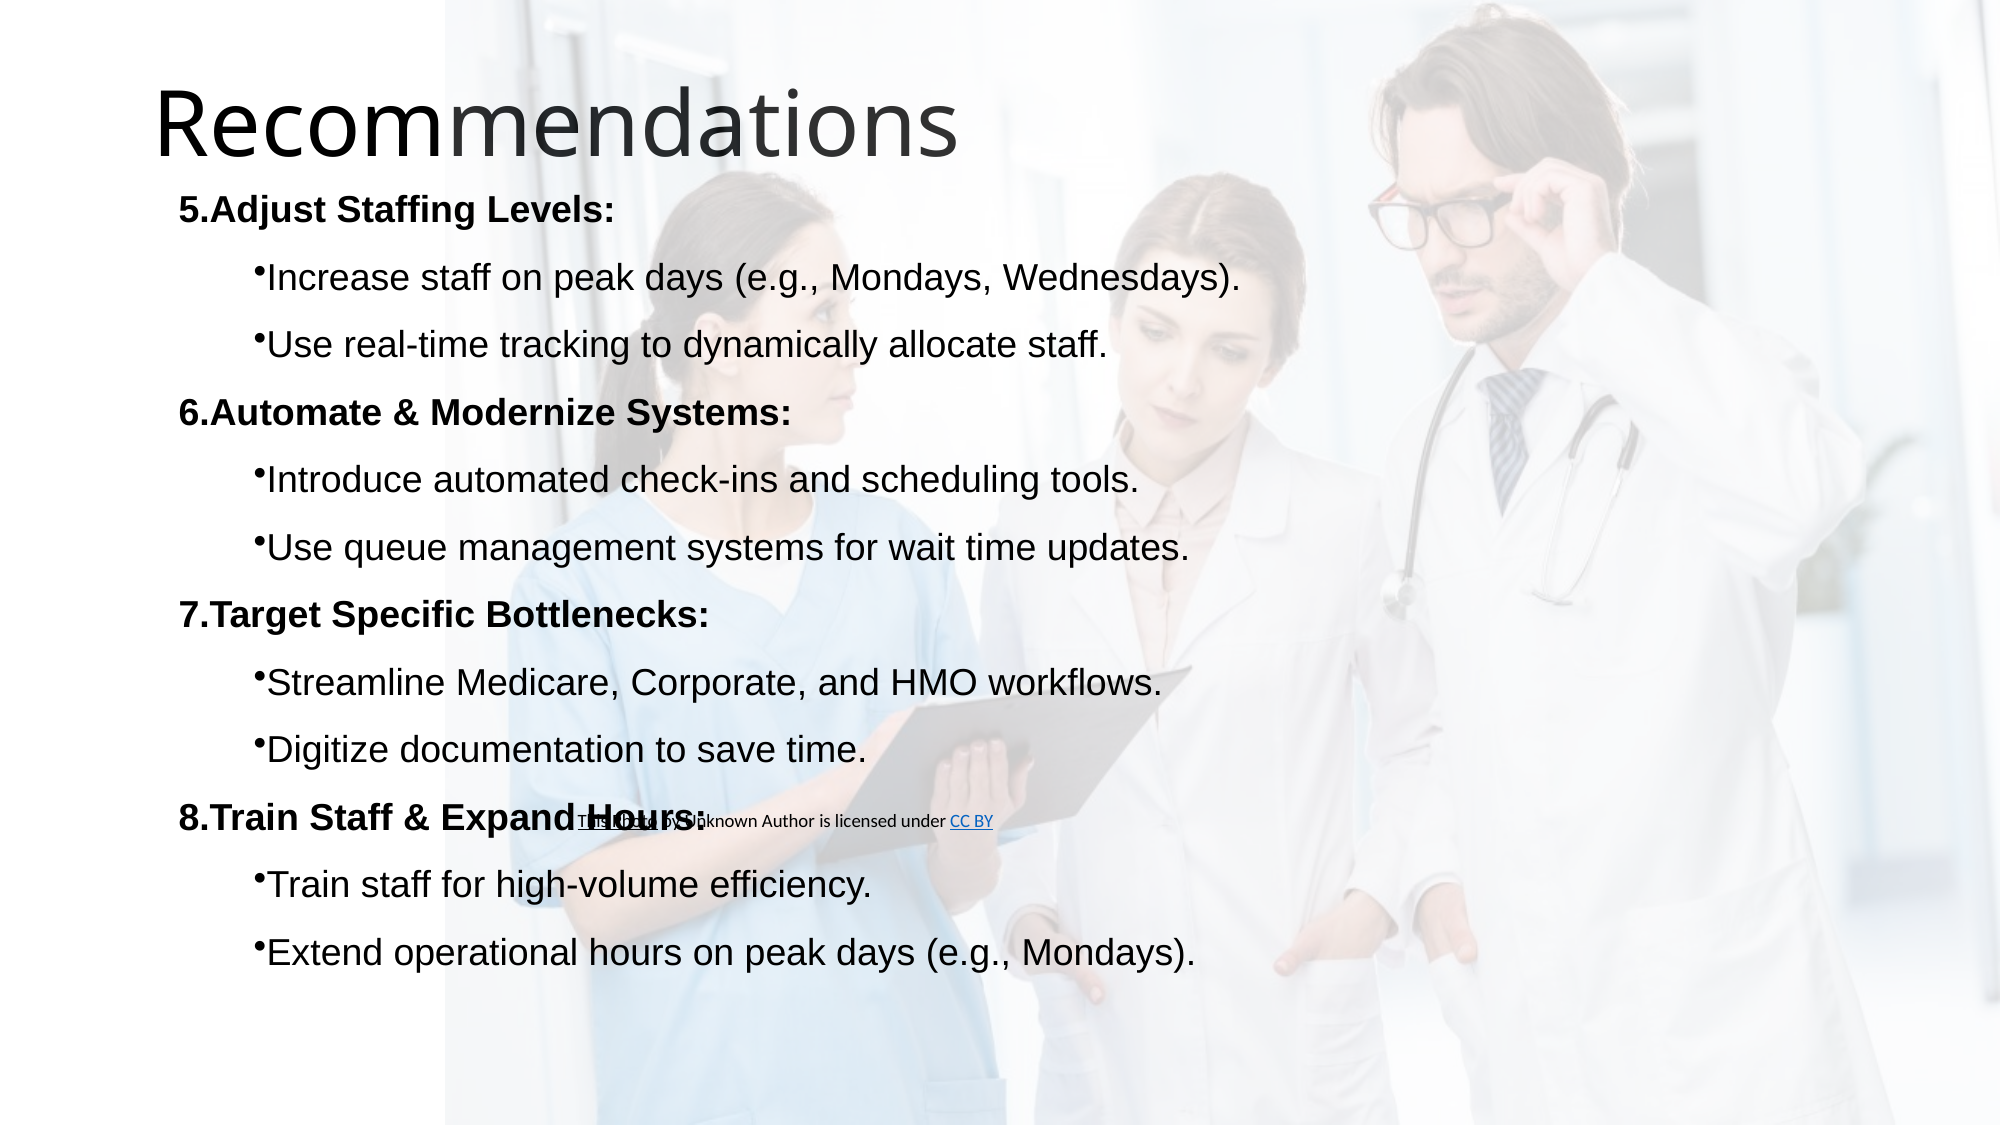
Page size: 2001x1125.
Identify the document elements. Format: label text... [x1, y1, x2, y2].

picture [445, 0, 2000, 1125]
text_box Adjust Staffing Levels: Increase staff on peak days (e.g., Mondays, Wednesdays). Use real-time tracking to dynamically allocate staff. Automate & Modernize Systems: Introduce automated check-ins and scheduling tools. Use queue management systems for wait time updates. Target Specific Bottlenecks: Streamline Medicare, Corporate, and HMO workflows. Digitize documentation to save time. Train Staff & Expand Hours: Train staff for high-volume efficiency. Extend operational hours on peak days (e.g., Mondays). [163, 155, 445, 1048]
title Recommendations [137, 59, 445, 195]
